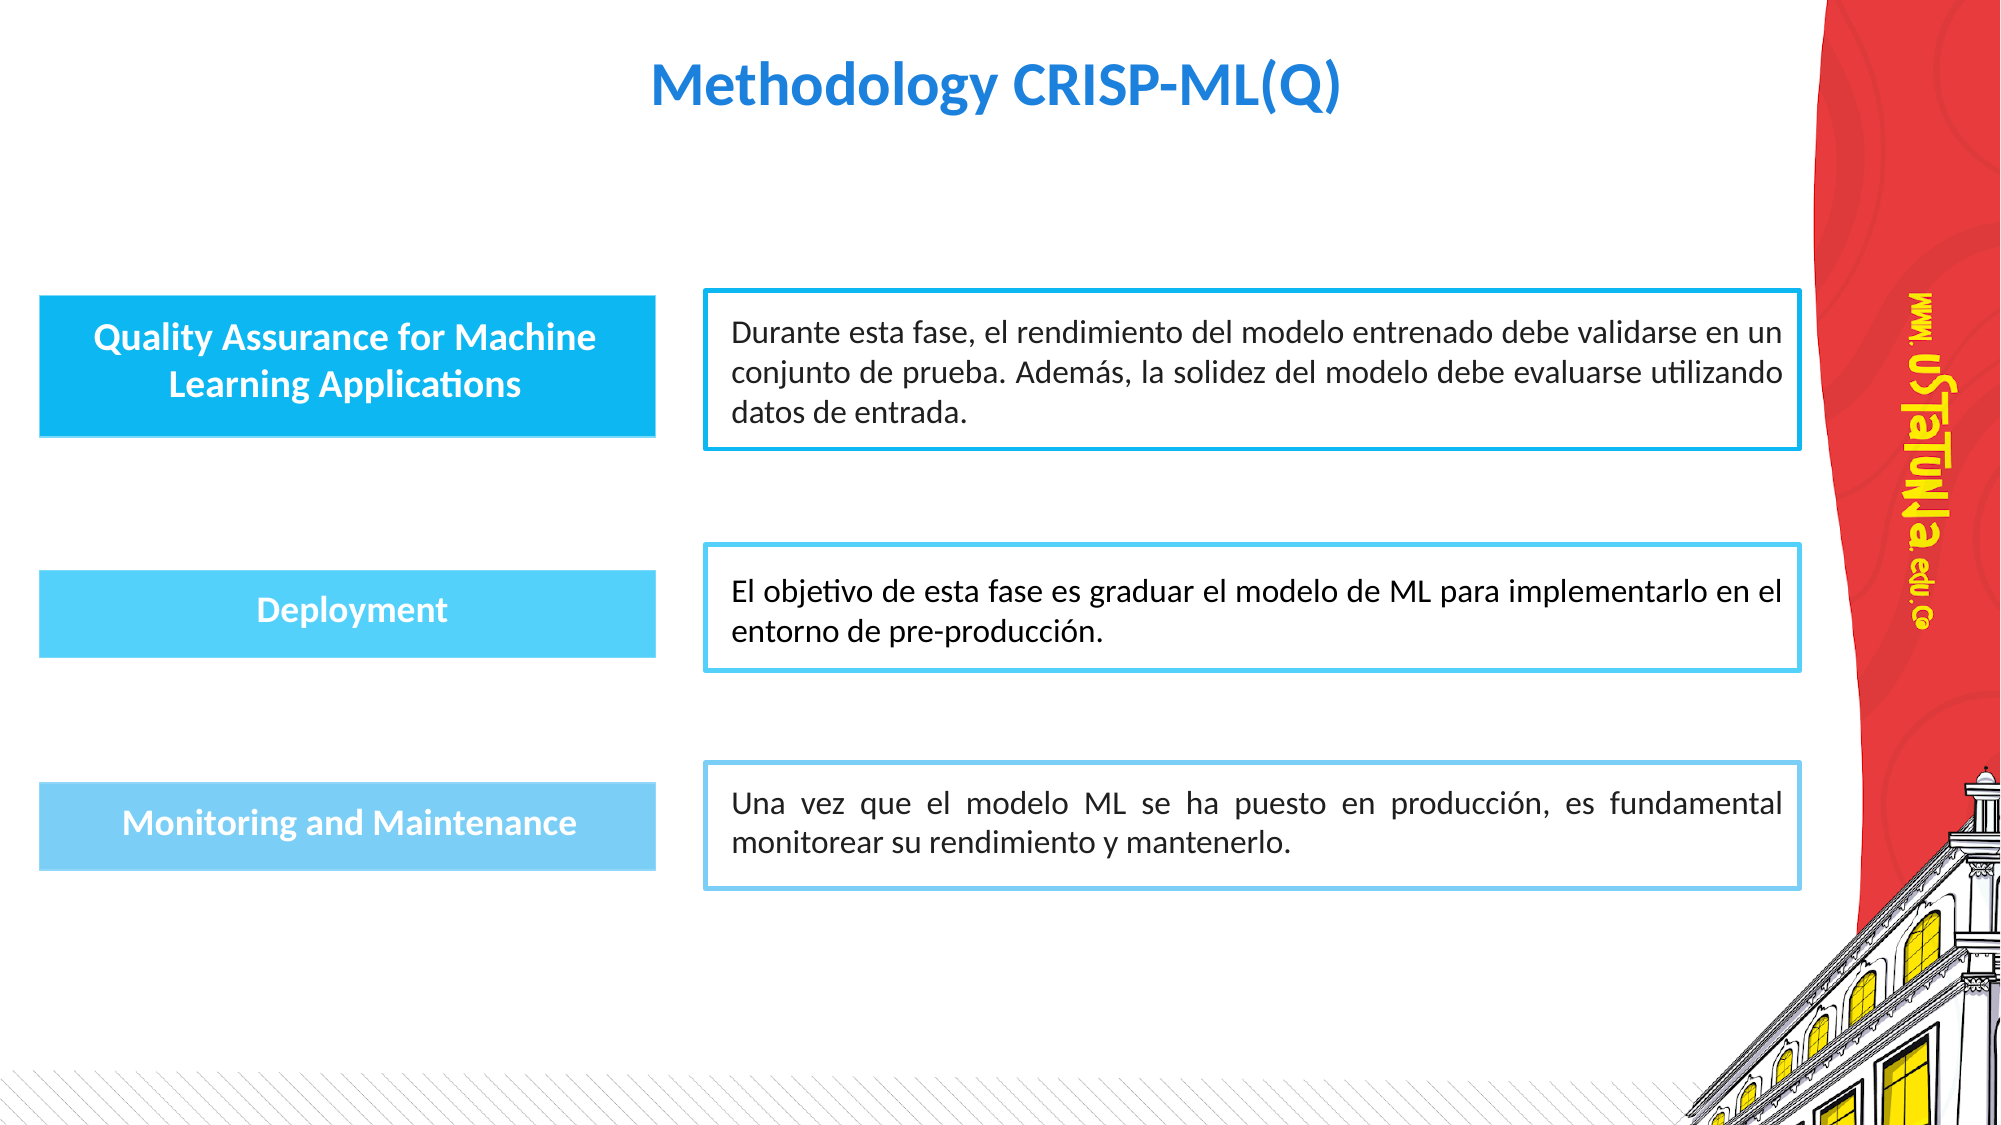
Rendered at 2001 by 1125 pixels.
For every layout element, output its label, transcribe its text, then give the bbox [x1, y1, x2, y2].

text_box Una vez que el modelo ML se ha puesto en producción, es fundamental monitorear su rendimiento y mantenerlo. [716, 765, 1800, 876]
text_box [39, 295, 656, 438]
text_box El objetivo de esta fase es graduar el modelo de ML para implementarlo en el entorno de pre-producción. [716, 554, 1800, 664]
text_box Methodology CRISP-ML(Q) [59, 37, 1934, 124]
text_box Monitoring and Maintenance [44, 783, 656, 858]
text_box Durante esta fase, el rendimiento del modelo entrenado debe validarse en un conjunto de prueba. Además, la solidez del modelo debe evaluarse utilizando datos de entrada. [716, 295, 1800, 446]
text_box [39, 783, 656, 871]
text_box Quality Assurance for Machine Learning Applications [44, 295, 647, 421]
text_box Deployment [44, 570, 661, 646]
text_box [39, 570, 656, 658]
text_box [705, 762, 1800, 889]
text_box [705, 290, 1800, 449]
text_box [705, 544, 1800, 671]
picture [0, 0, 2001, 1125]
